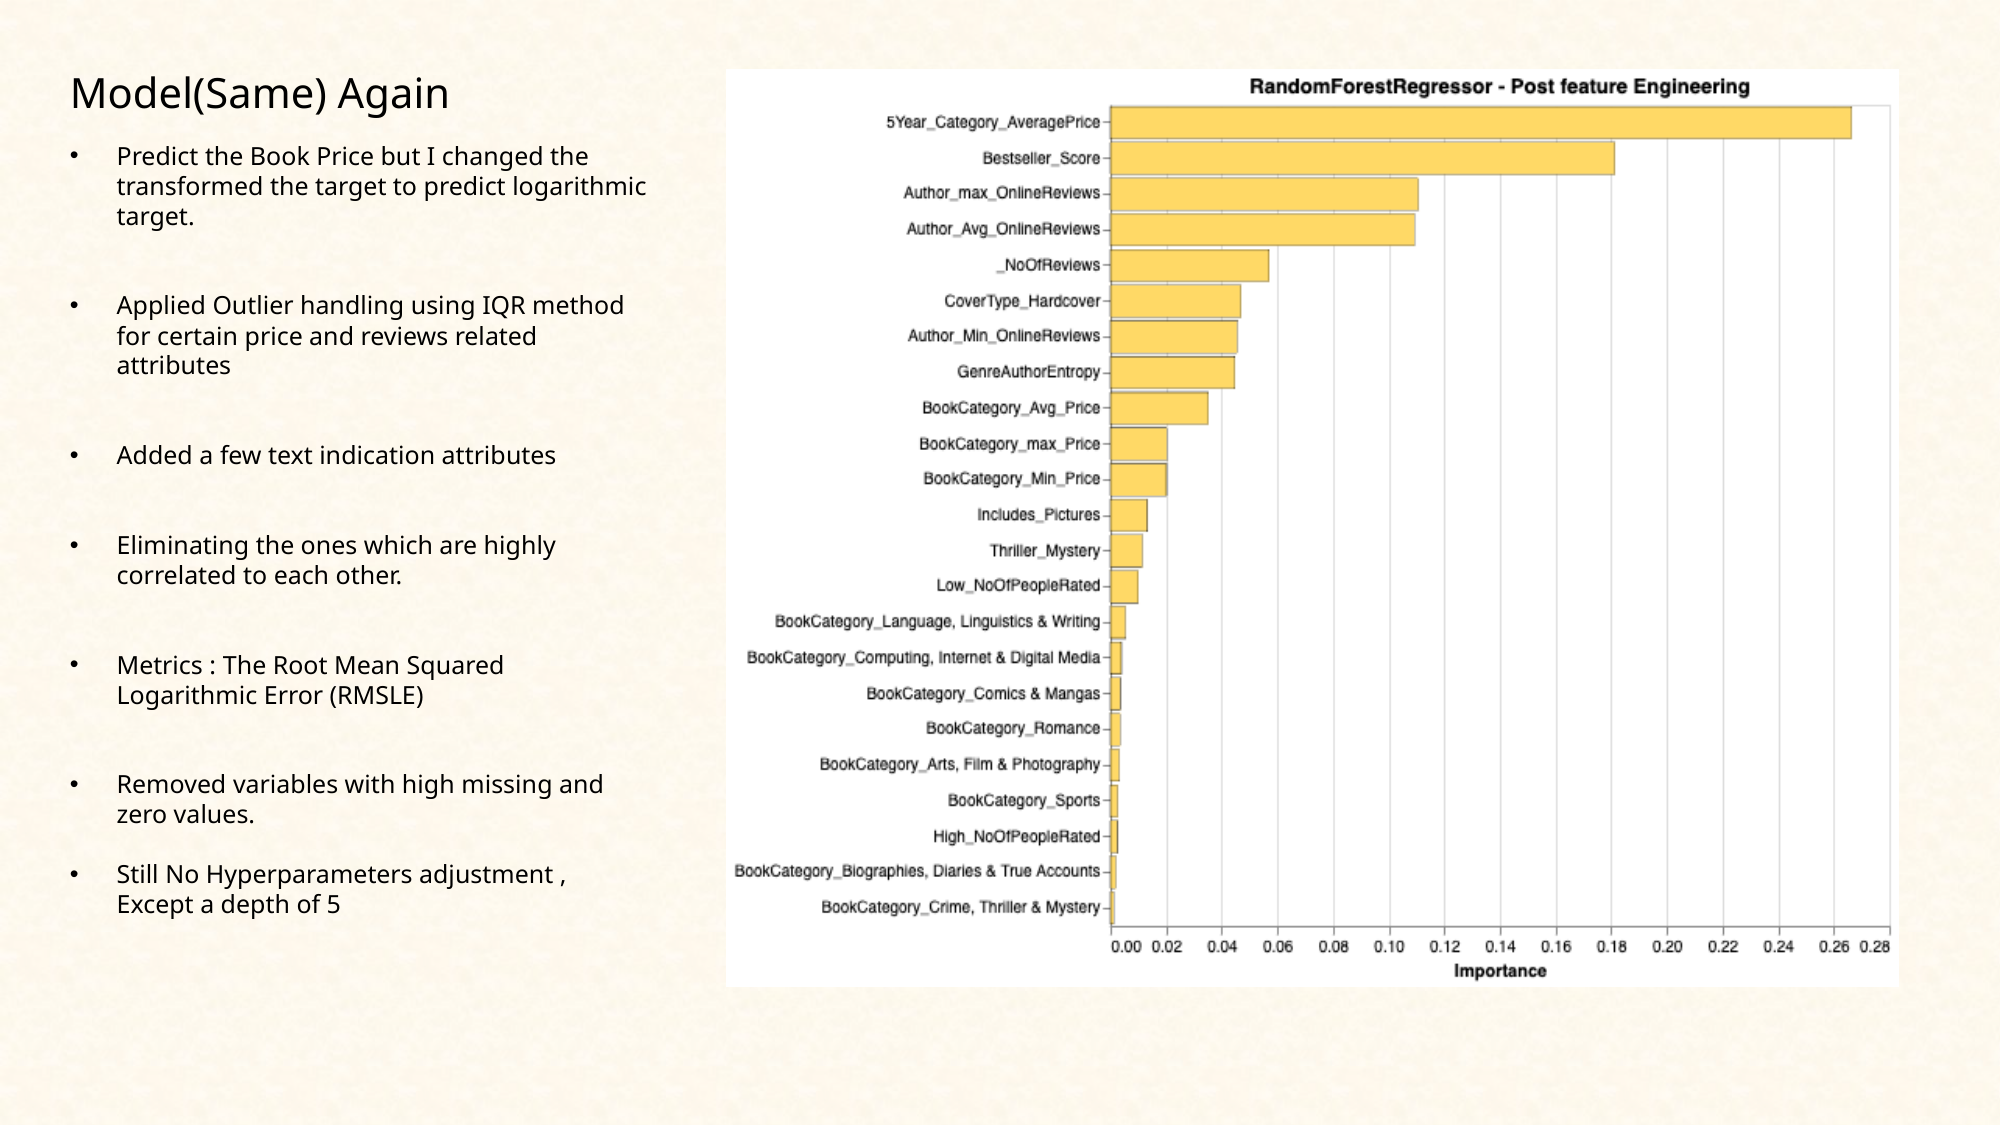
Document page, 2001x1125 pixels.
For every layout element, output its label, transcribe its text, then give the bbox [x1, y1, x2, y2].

title Model(Same) Again [54, 0, 1780, 204]
text_box Predict the Book Price but I changed the transformed the target to predict logarithmic target. Applied Outlier handling using IQR method for certain price and reviews related attributes Added a few text indication attributes Eliminating the ones which are highly correlated to each other. Metrics : The Root Mean Squared Logarithmic Error (RMSLE) Removed variables with high missing and zero values. Still No Hyperparameters adjustment , Except a depth of 5 [54, 132, 666, 1125]
picture [725, 69, 1899, 987]
